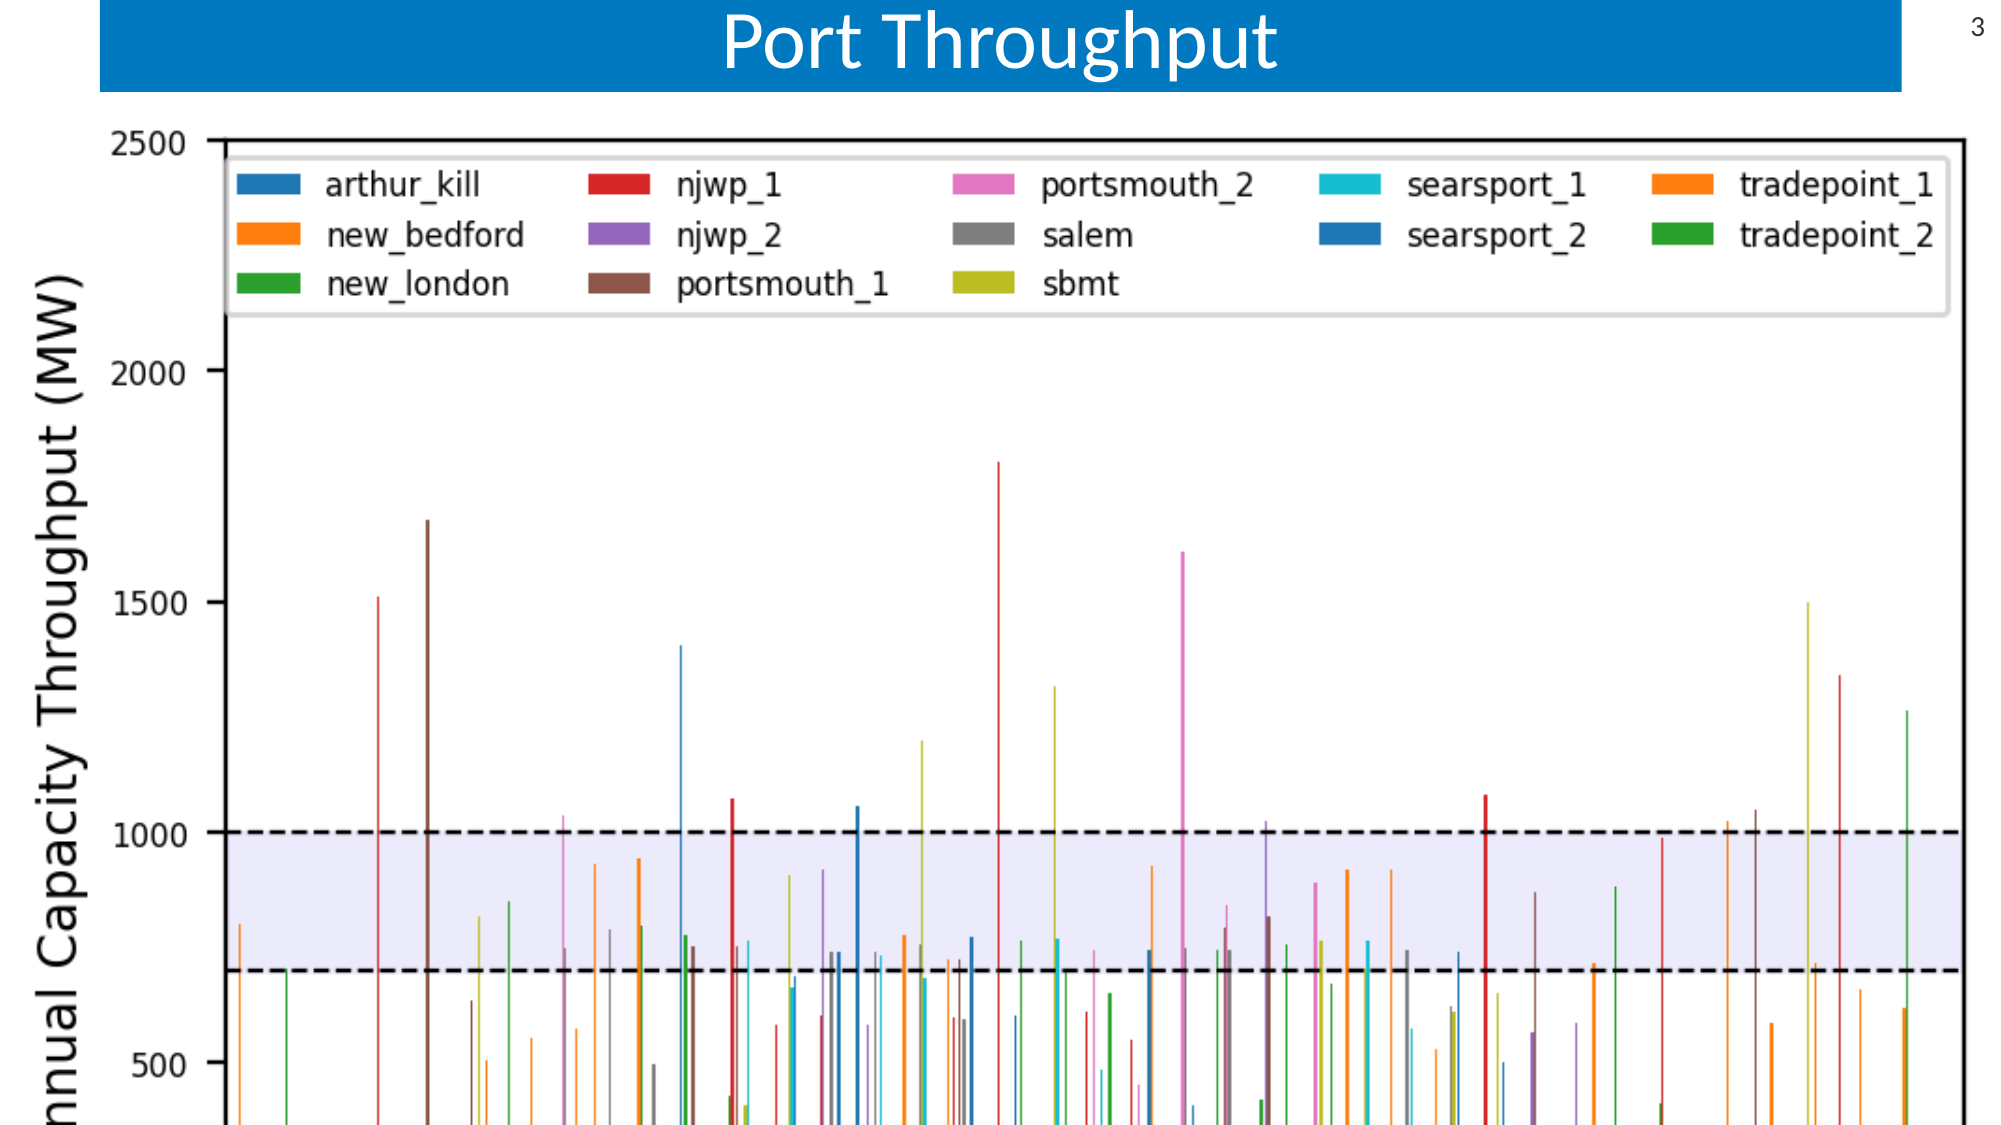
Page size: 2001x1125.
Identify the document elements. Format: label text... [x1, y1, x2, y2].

title Port Throughput [99, 0, 1902, 91]
picture [0, 92, 2000, 1125]
